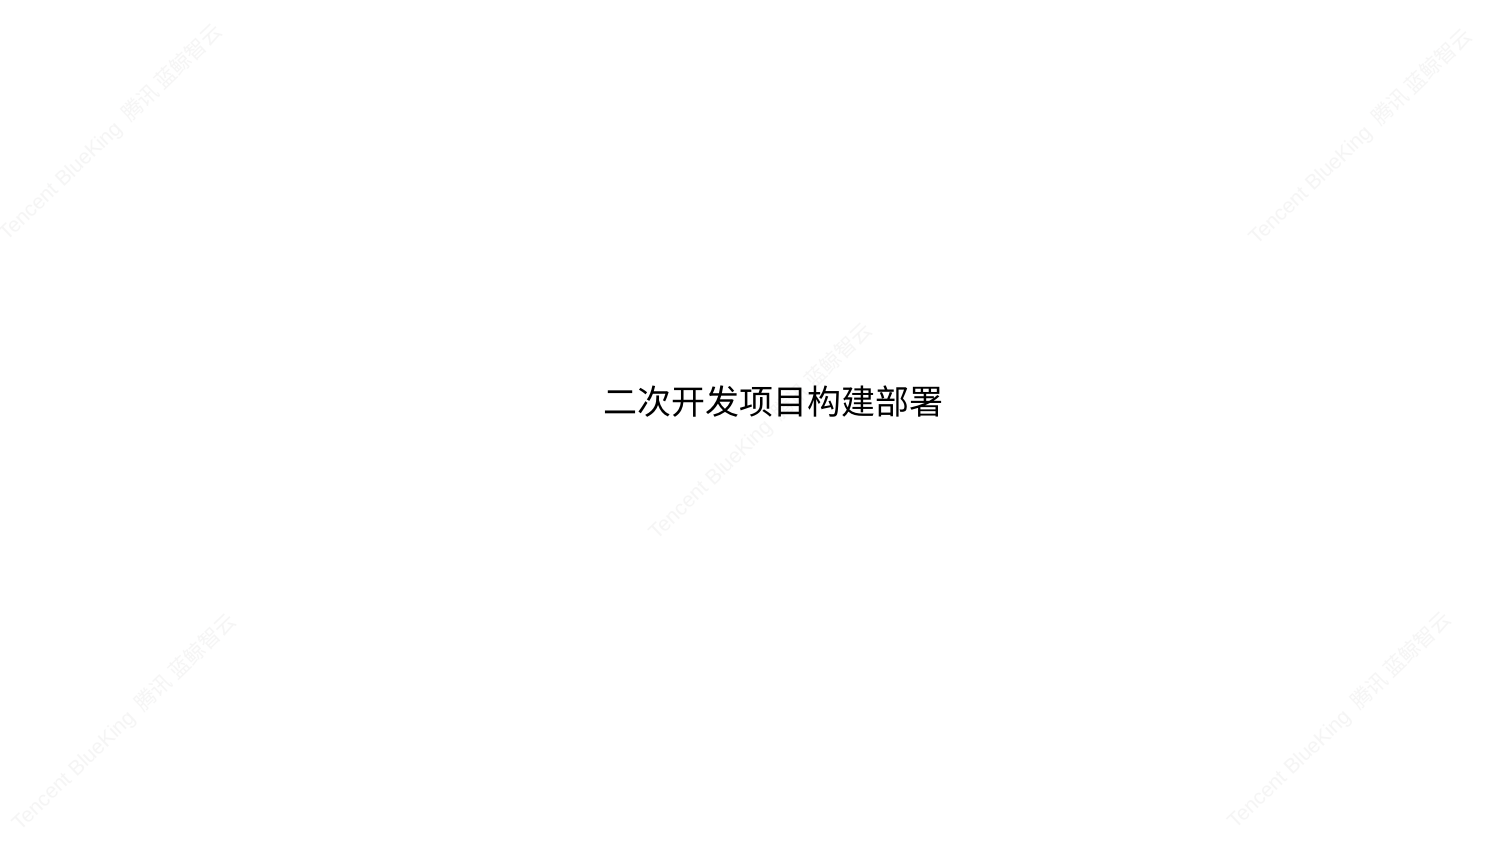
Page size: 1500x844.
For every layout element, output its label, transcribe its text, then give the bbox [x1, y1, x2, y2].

title 二次开发项目构建部署 [111, 330, 1436, 513]
